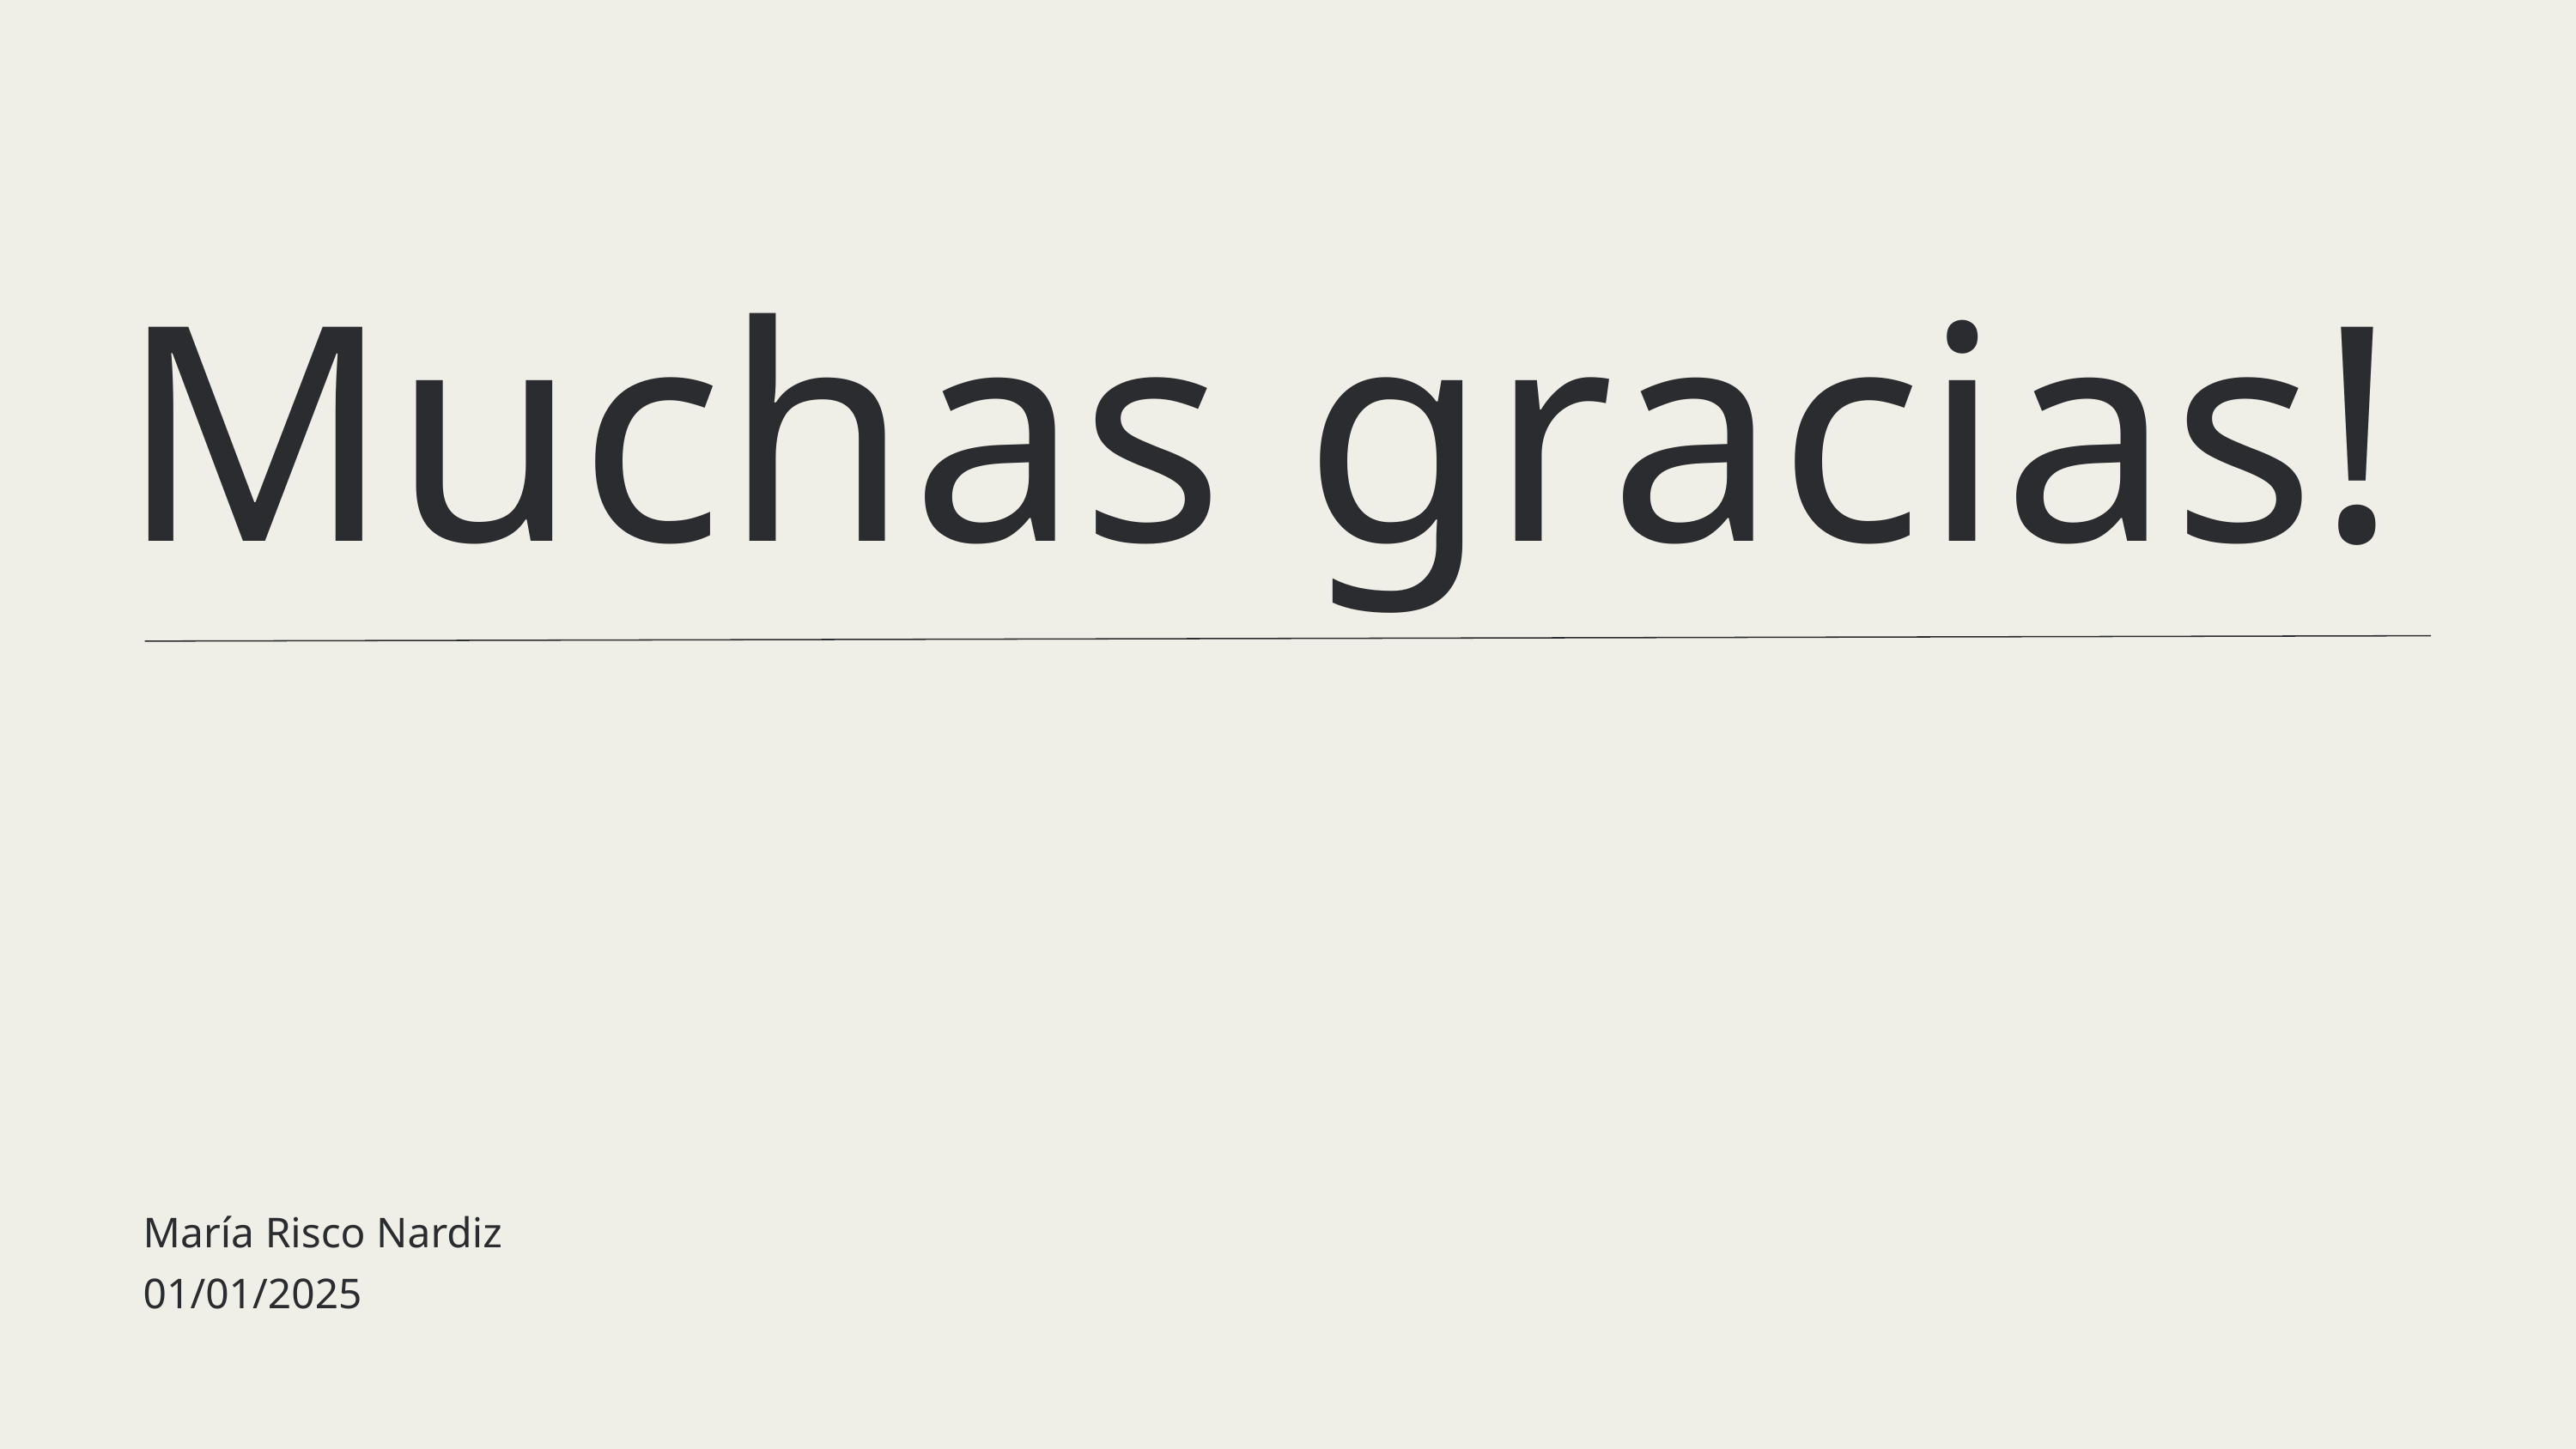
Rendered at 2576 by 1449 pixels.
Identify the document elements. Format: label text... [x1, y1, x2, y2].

text_box Muchas gracias! [119, 328, 2432, 602]
text_box María Risco Nardiz 01/01/2025 [143, 1193, 1251, 1318]
